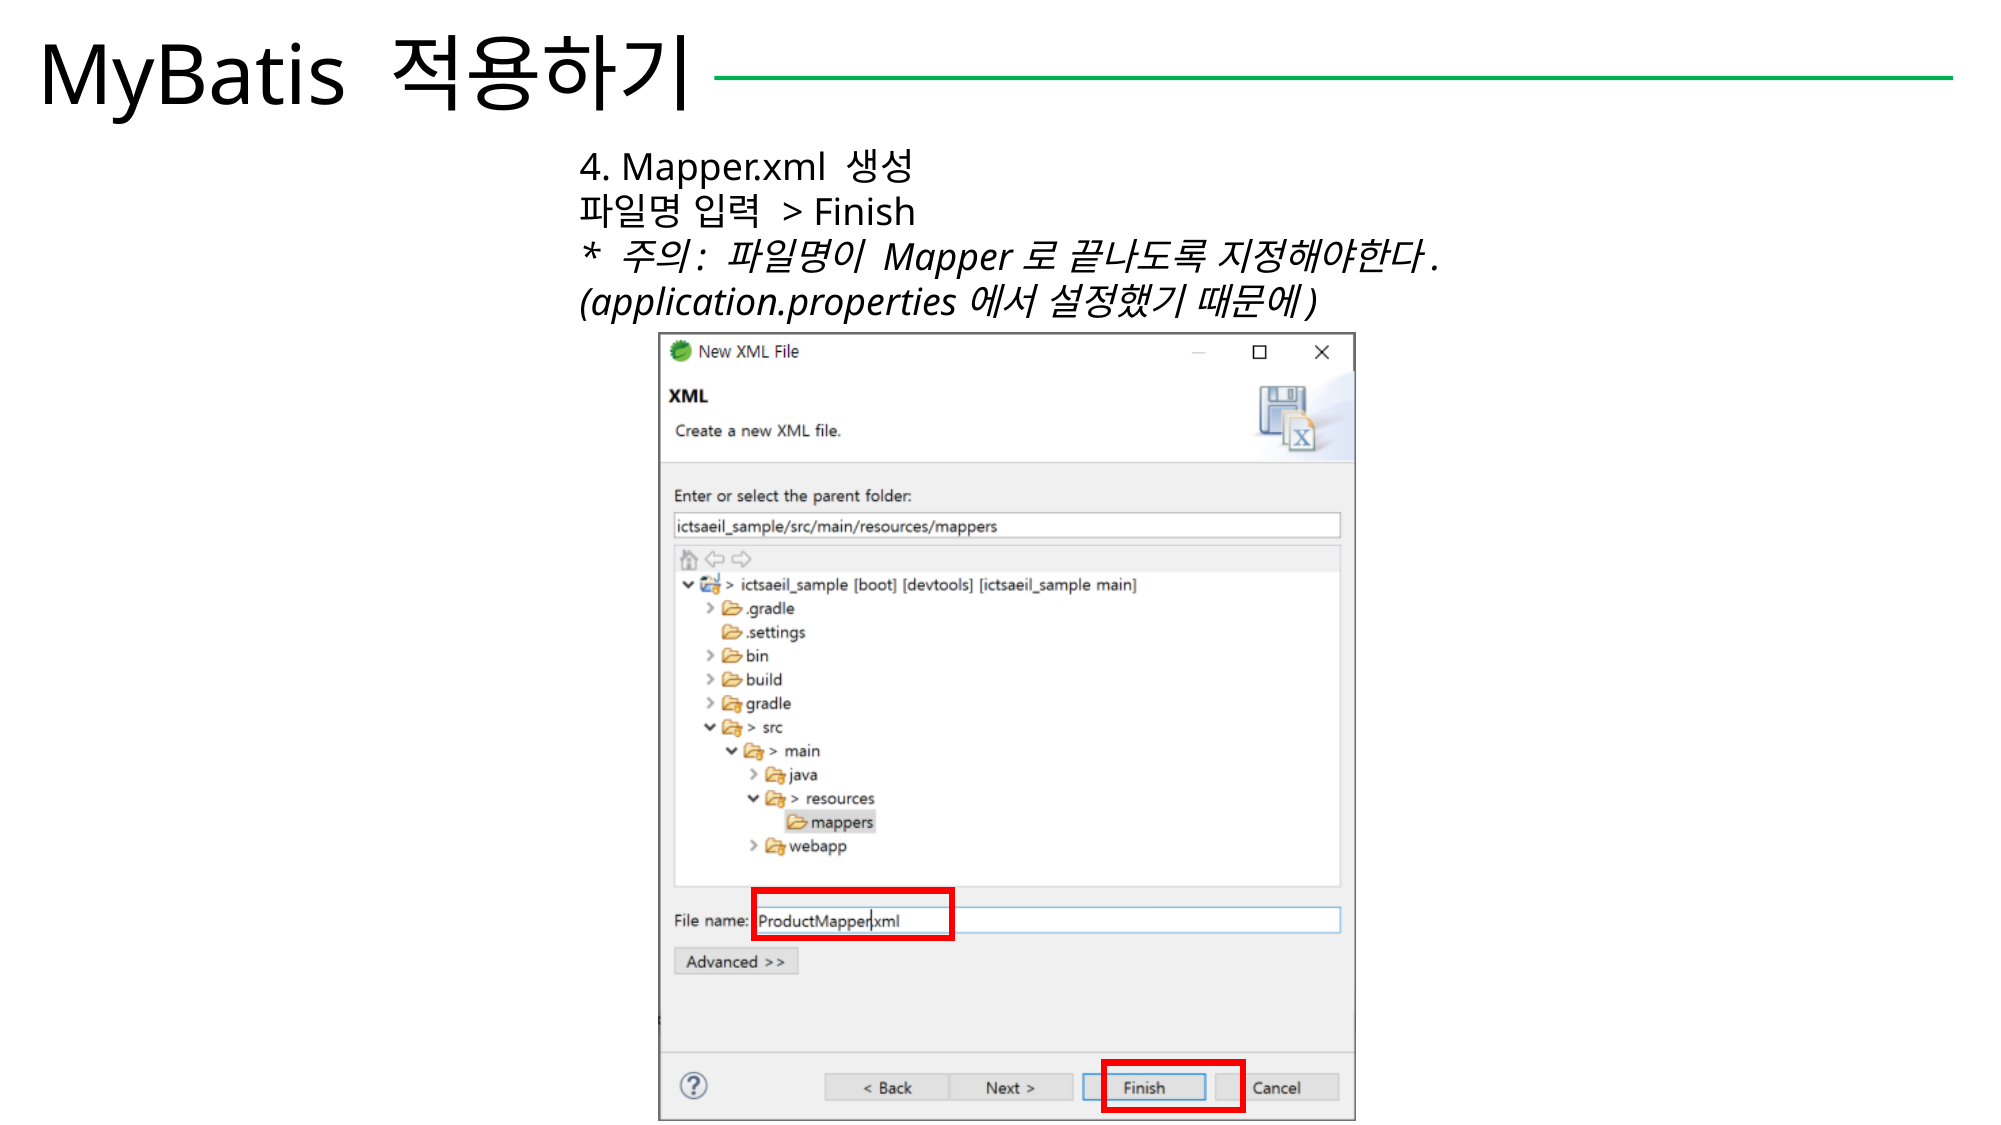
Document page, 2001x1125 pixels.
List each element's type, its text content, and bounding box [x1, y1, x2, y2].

picture [658, 332, 1356, 1121]
text_box 4. Mapper.xml 생성 파일명 입력 > Finish * 주의: 파일명이 Mapper로 끝나도록 지정해야한다. (application.properties에서 설정했기 때문에) [564, 135, 1491, 331]
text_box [22, 21, 1954, 135]
